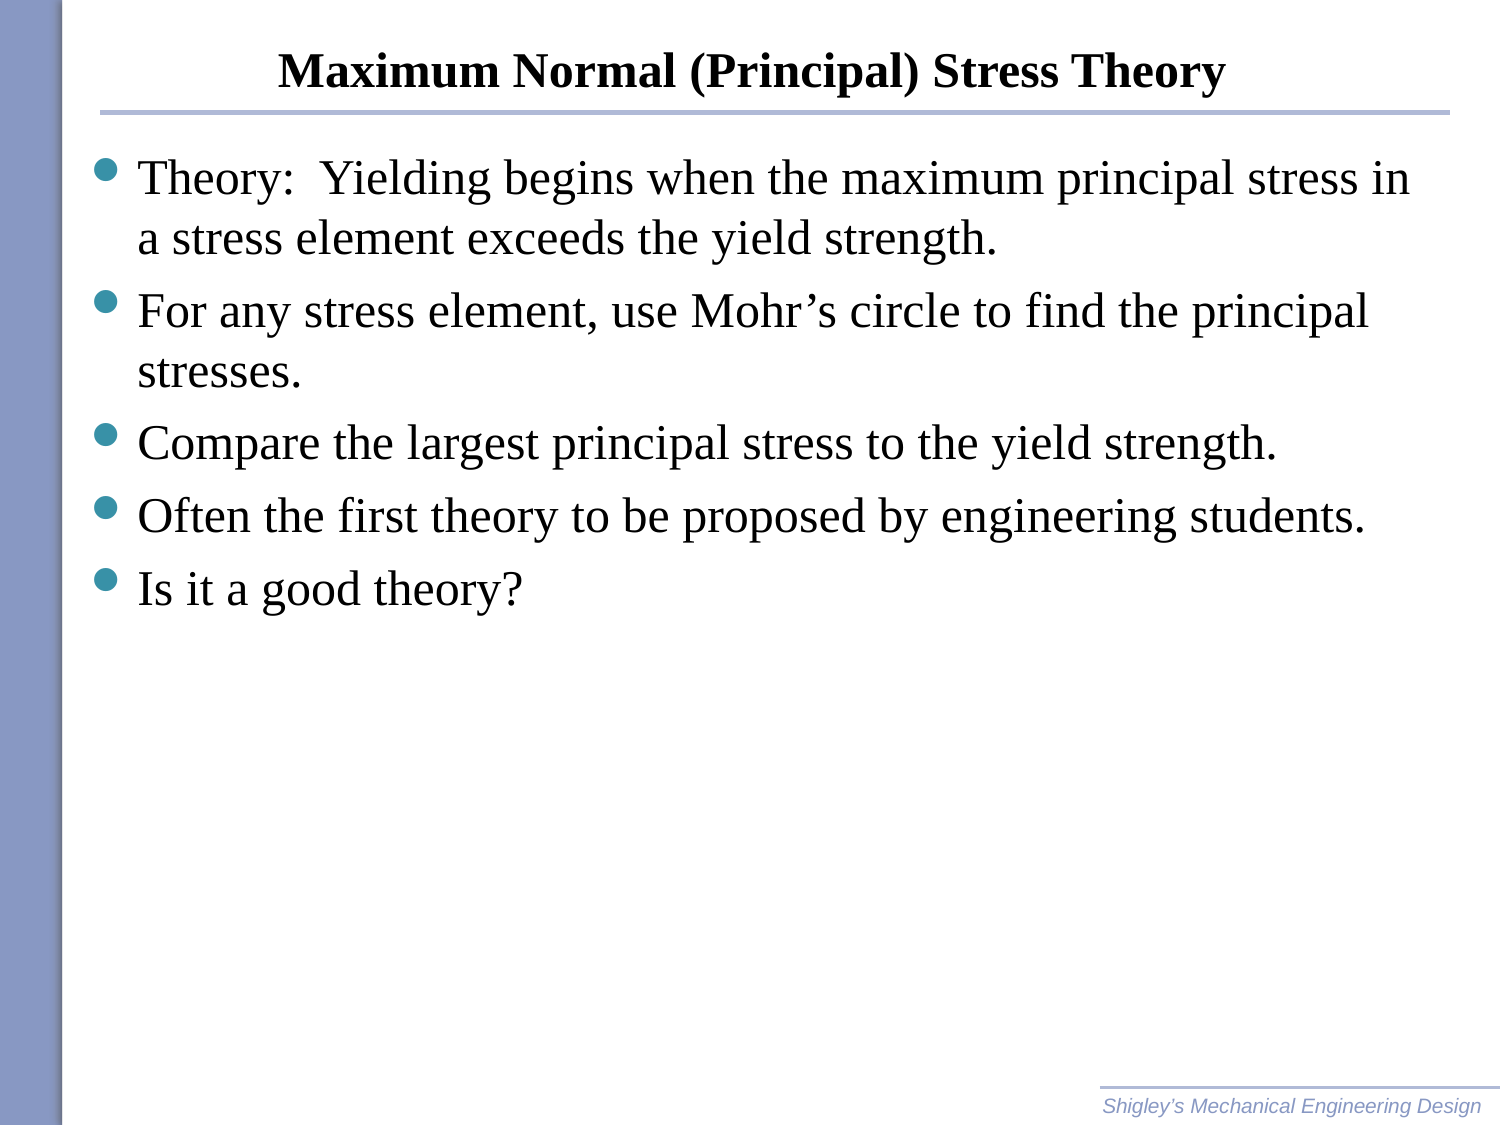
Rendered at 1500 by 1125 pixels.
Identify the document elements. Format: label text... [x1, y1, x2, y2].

footer Shigley’s Mechanical Engineering Design [1087, 1074, 1500, 1125]
title Maximum Normal (Principal) Stress Theory [137, 30, 1368, 106]
list Theory: Yielding begins when the maximum principal stress in a stress element exceeds the yield strength. For any stress element, use Mohr’s circle to find the principal stresses. Compare the largest principal stress to the yield strength. Often the first theory to be proposed by engineering students. Is it a good theory? [62, 137, 1450, 1063]
